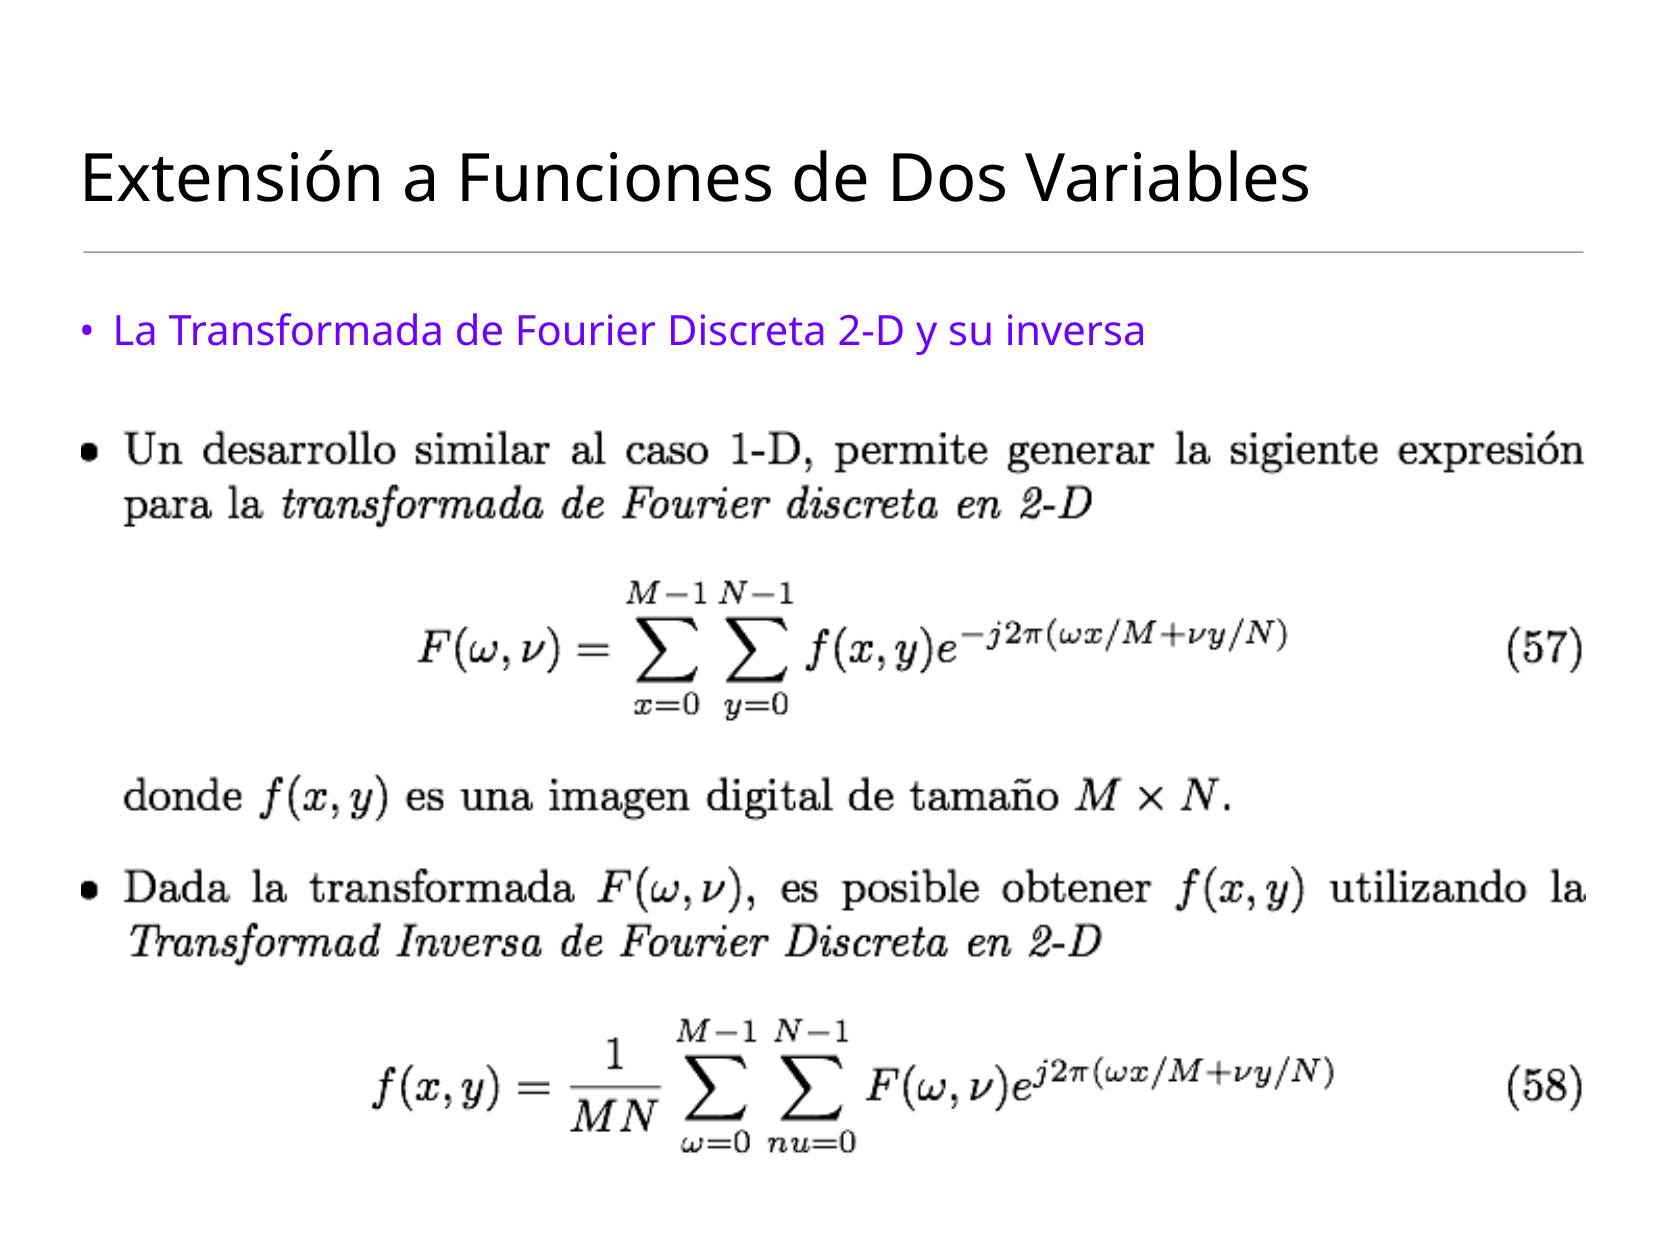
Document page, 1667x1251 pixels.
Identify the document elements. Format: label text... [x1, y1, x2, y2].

picture [80, 428, 1586, 1155]
list La Transformada de Fourier Discreta 2-D y su inversa [72, 297, 1595, 1141]
title Extensión a Funciones de Dos Variables [72, 41, 1595, 222]
